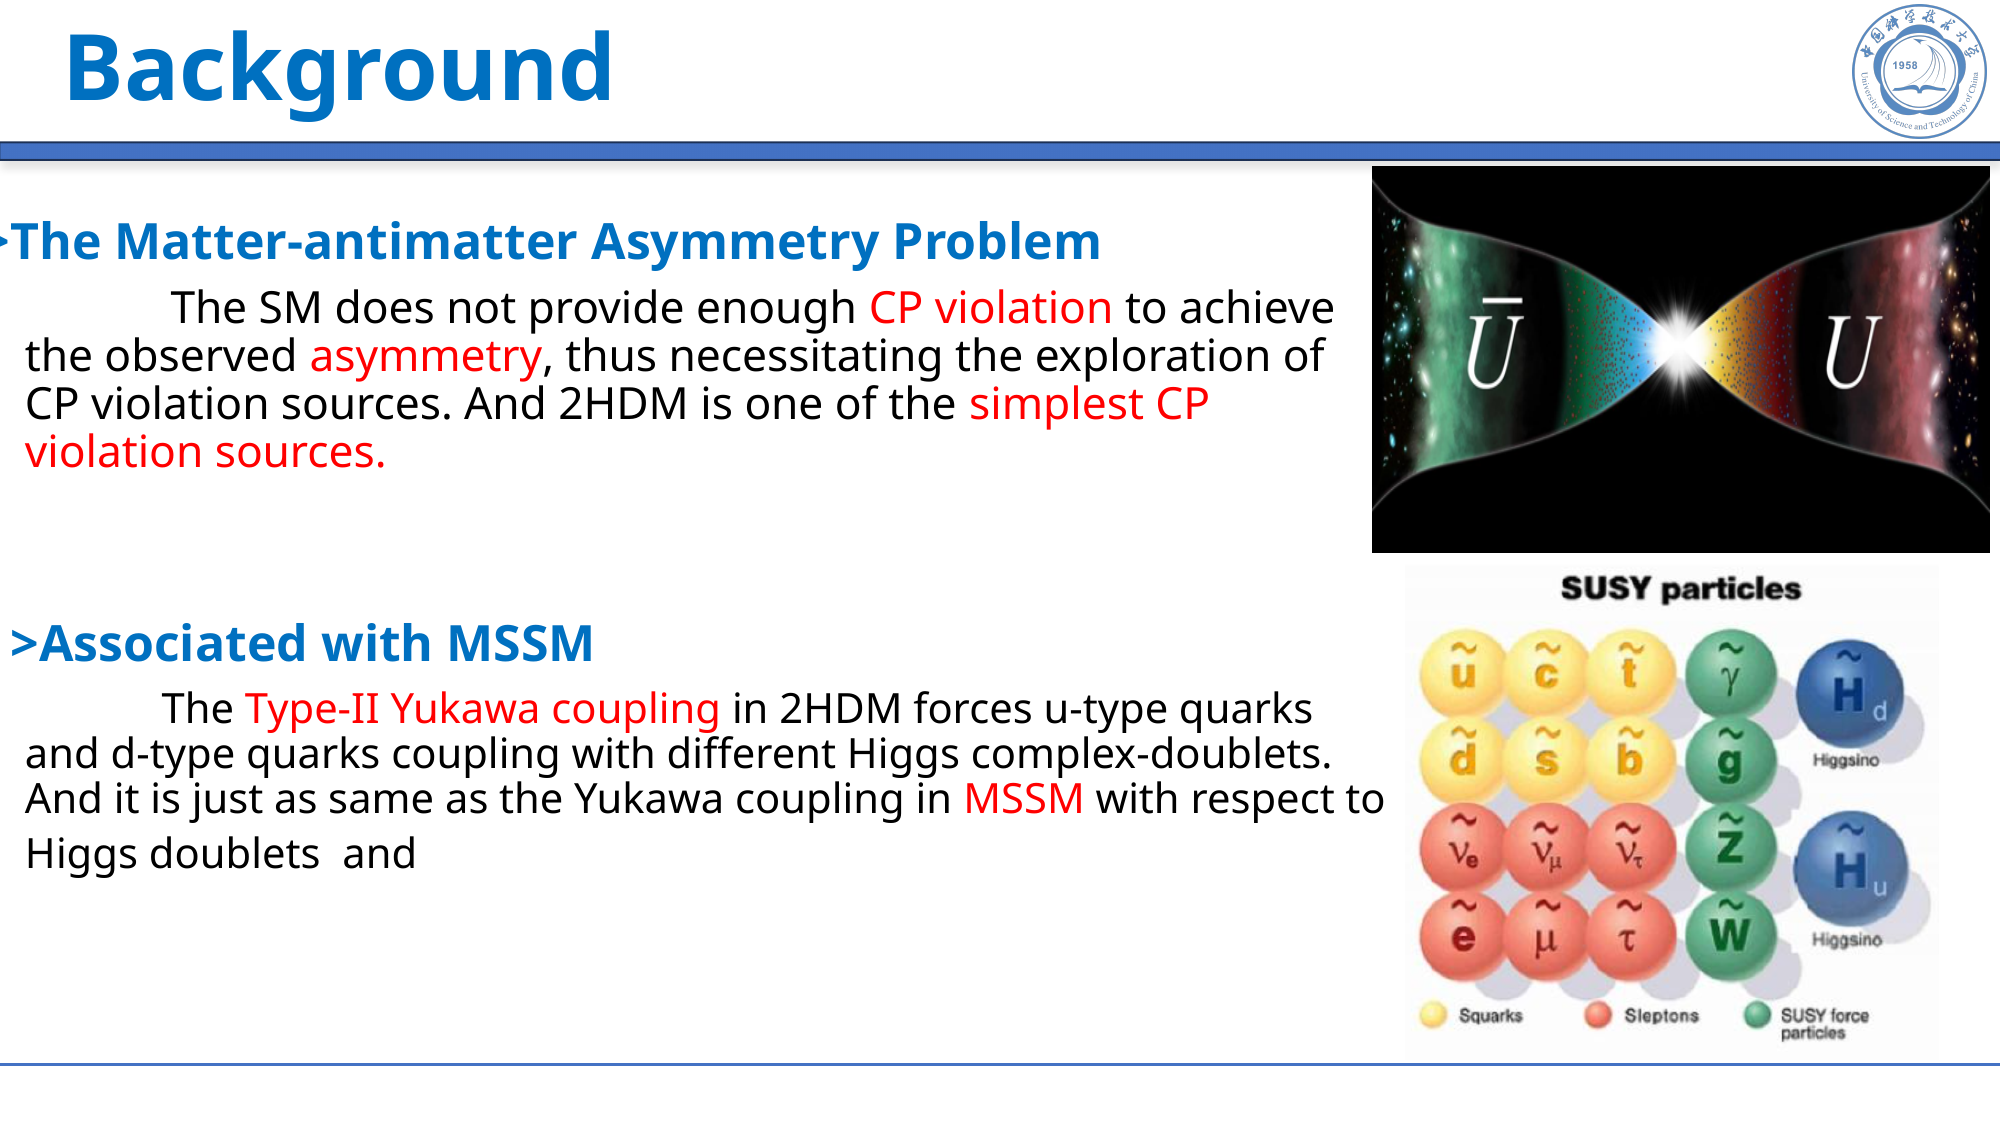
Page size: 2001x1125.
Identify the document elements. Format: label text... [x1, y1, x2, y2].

picture [1372, 166, 1990, 553]
text_box The SM does not provide enough CP violation to achieve the observed asymmetry, thus necessitating the exploration of CP violation sources. And 2HDM is one of the simplest CP violation sources. [10, 278, 1372, 487]
text_box >Associated with MSSM [0, 604, 612, 680]
picture [1405, 562, 1939, 1060]
text_box >The Matter-antimatter Asymmetry Problem [0, 202, 1118, 278]
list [1852, 4, 1987, 139]
title Background [0, 0, 1725, 143]
text_box [0, 142, 2000, 161]
